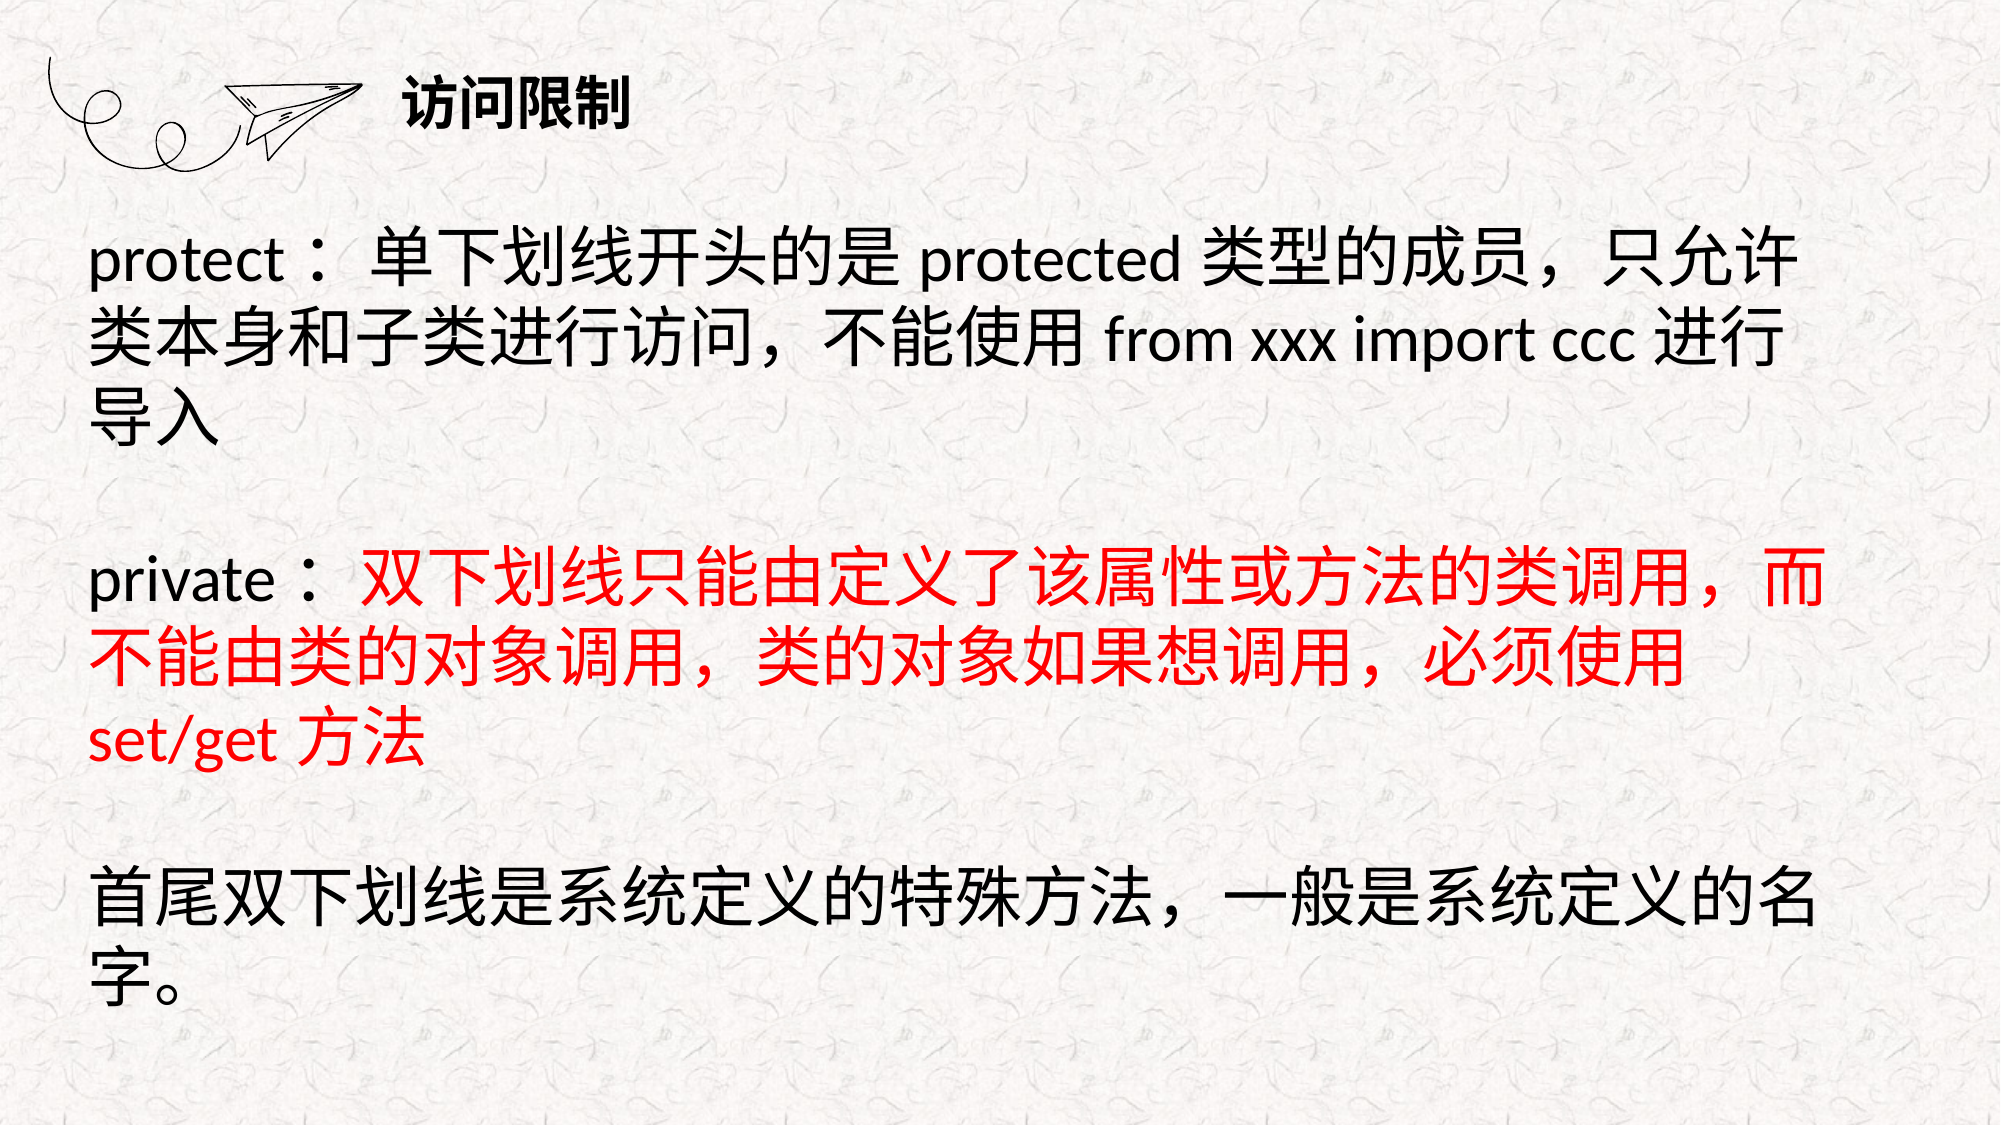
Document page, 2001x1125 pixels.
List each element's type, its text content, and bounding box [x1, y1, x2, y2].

text_box protect：单下划线开头的是protected类型的成员，只允许类本身和子类进行访问，不能使用from xxx import ccc进行导入 private：双下划线只能由定义了该属性或方法的类调用，而不能由类的对象调用，类的对象如果想调用，必须使用set/get方法 首尾双下划线是系统定义的特殊方法，一般是系统定义的名字。 [72, 207, 1848, 1103]
picture [0, 0, 2001, 1125]
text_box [48, 56, 649, 172]
